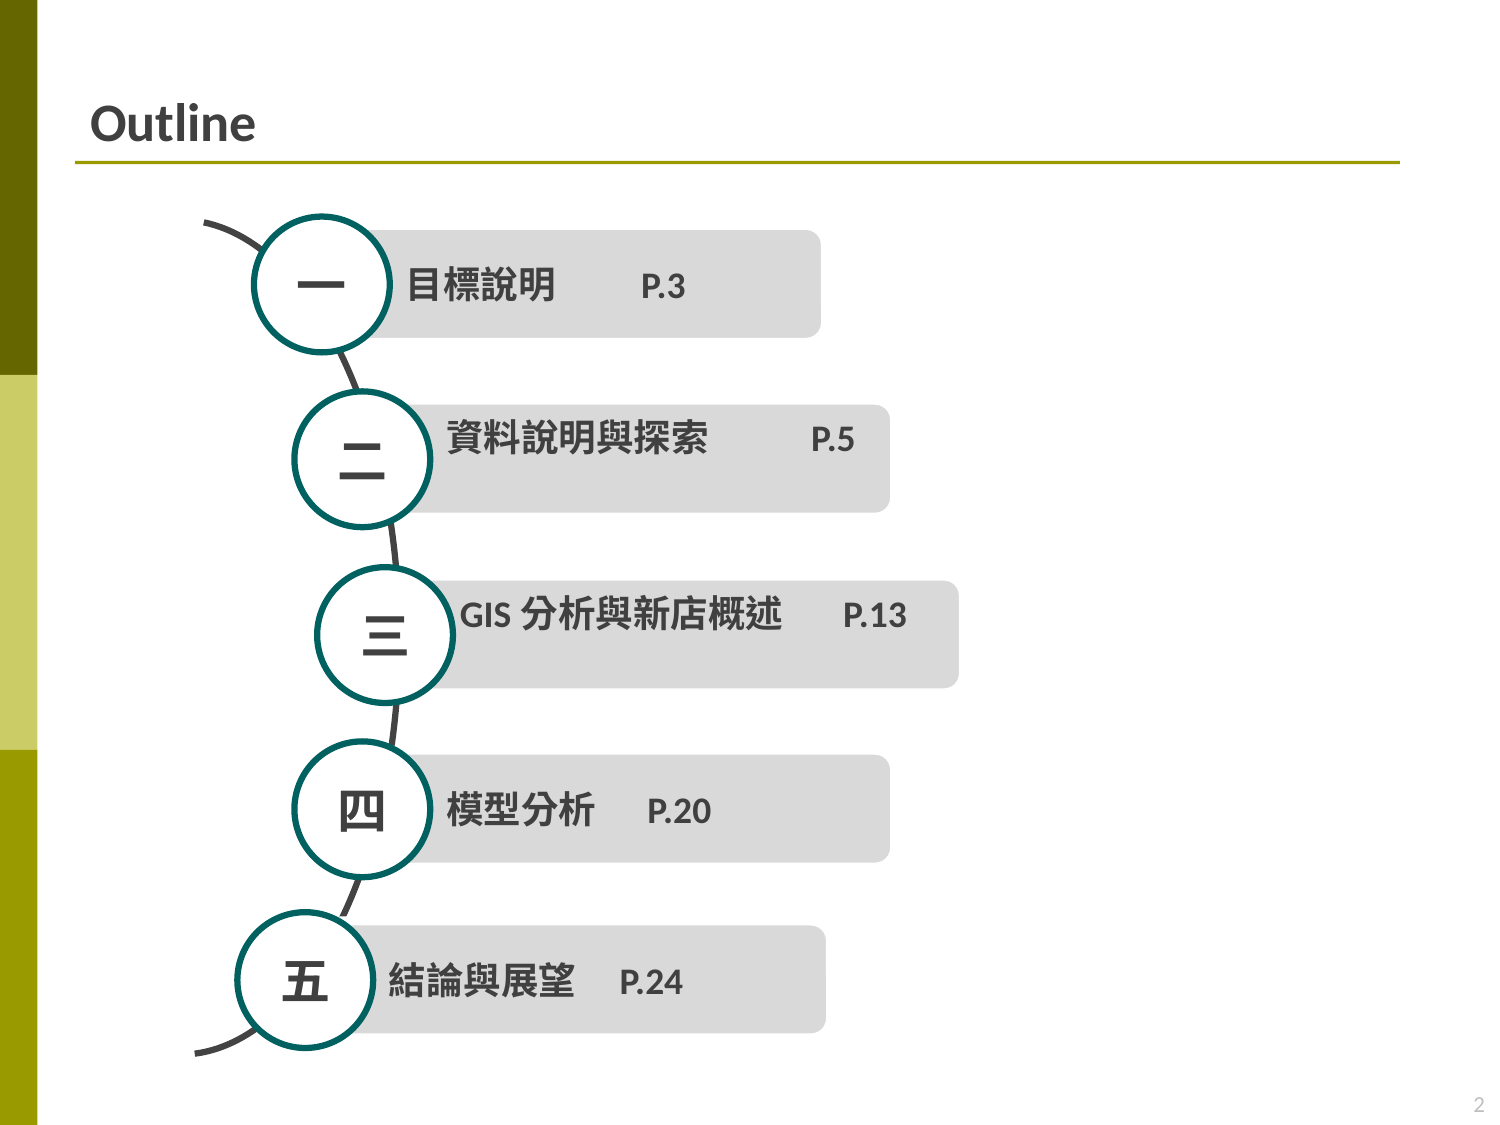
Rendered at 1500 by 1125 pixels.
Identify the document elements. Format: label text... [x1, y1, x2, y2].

text_box 五 [237, 912, 374, 1048]
text_box 模型分析 P.20 [390, 745, 900, 872]
text_box [179, 221, 398, 1055]
text_box 四 [294, 741, 431, 878]
text_box 三 [317, 567, 453, 703]
text_box 結論與展望 P.24 [332, 916, 836, 1043]
text_box 資料說明與探索 P.5 [390, 395, 900, 522]
title Outline [74, 60, 1426, 160]
text_box 一 [253, 216, 390, 353]
text_box GIS分析與新店概述 P.13 [412, 571, 969, 698]
text_box 目標說明 P.3 [349, 220, 831, 347]
text_box 二 [294, 391, 431, 528]
slide_number 2 [1400, 1082, 1500, 1125]
